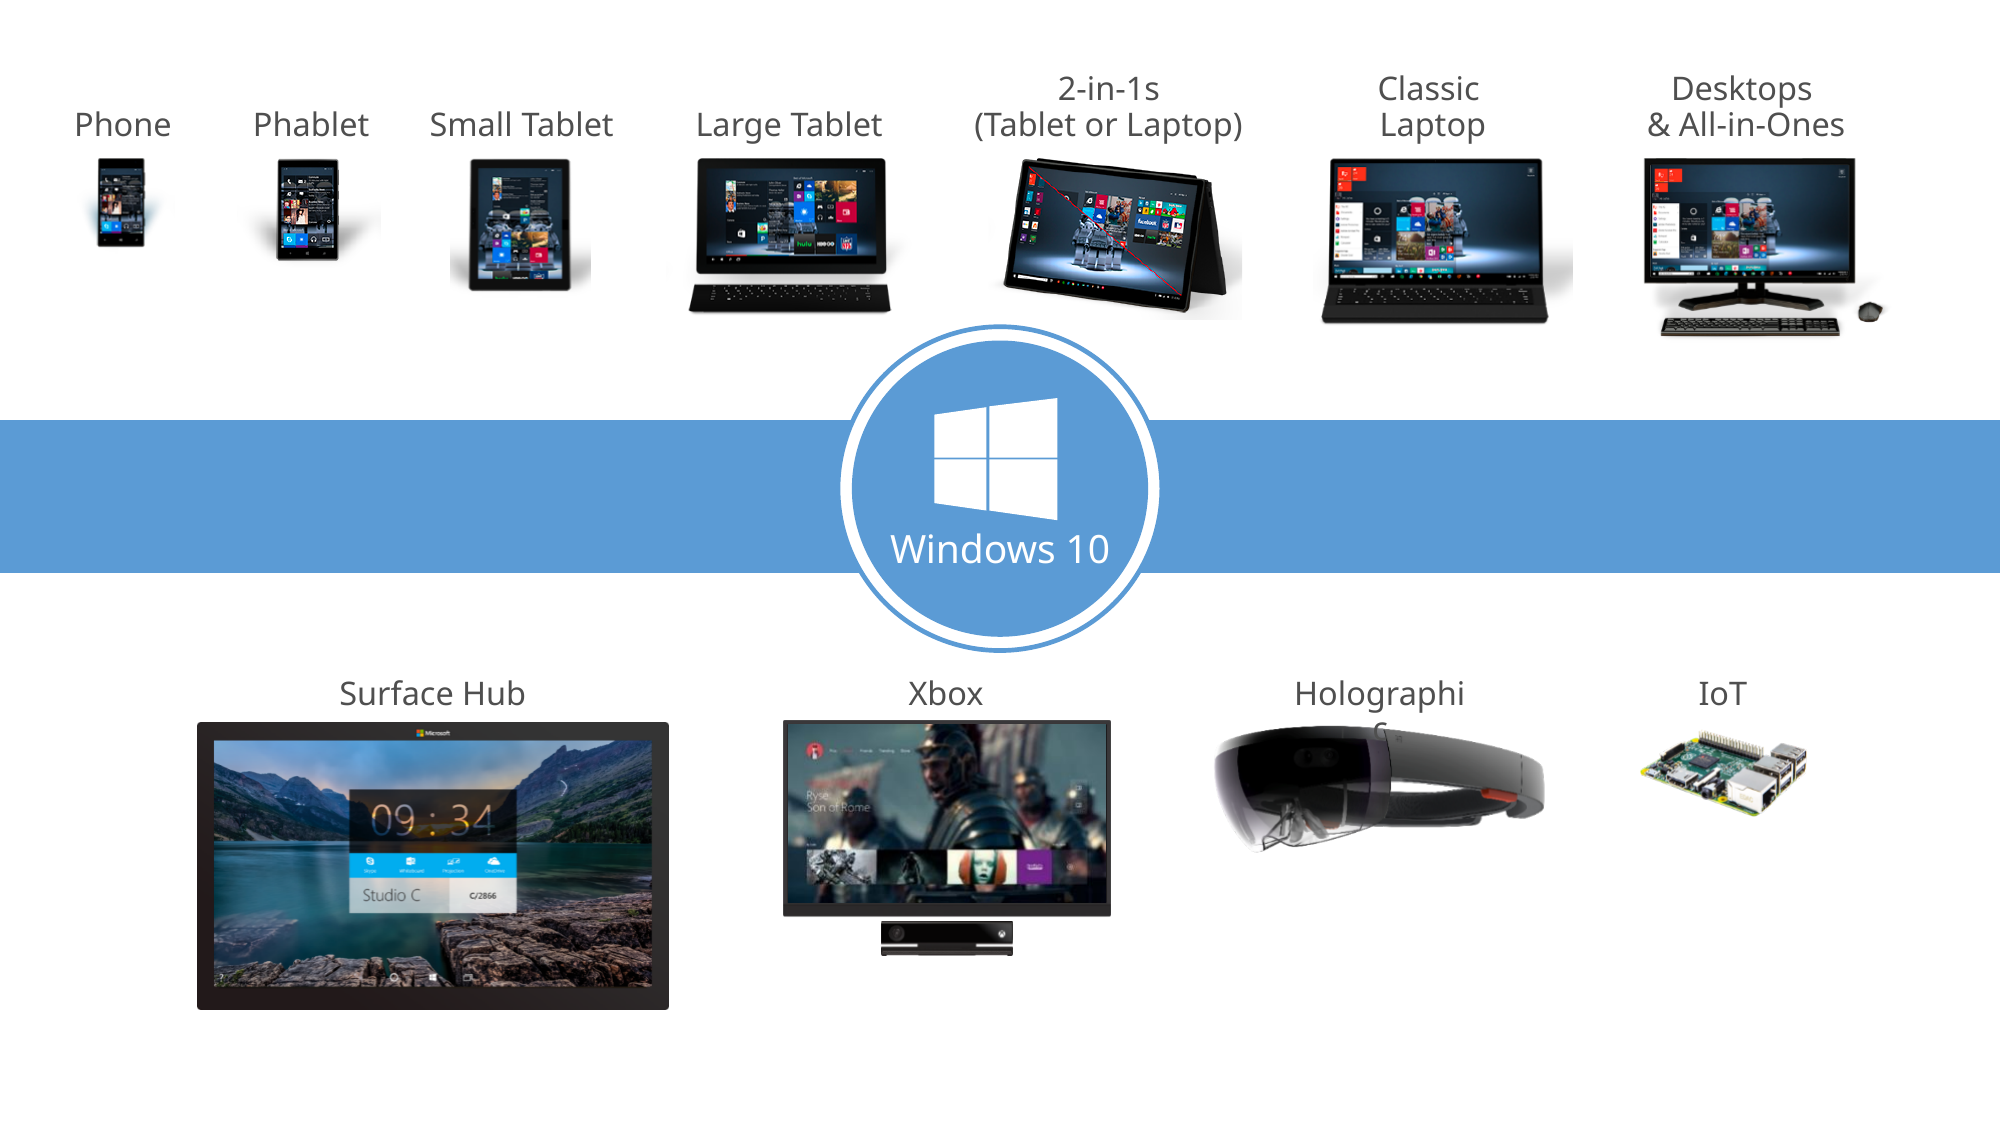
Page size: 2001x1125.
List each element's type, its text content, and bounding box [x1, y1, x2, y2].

text_box Desktops & All-in-Ones [1588, 72, 1904, 144]
picture [77, 158, 175, 254]
text_box Classic Laptop [1354, 72, 1512, 144]
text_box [1634, 721, 1814, 824]
picture [1313, 158, 1573, 326]
text_box Phablet [242, 108, 380, 144]
text_box Holographic [1289, 677, 1471, 720]
text_box [1171, 420, 2000, 573]
text_box 2-in-1s (Tablet or Laptop) [947, 72, 1271, 144]
text_box [0, 420, 828, 573]
picture [450, 158, 591, 298]
text_box Xbox [891, 677, 1001, 713]
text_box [828, 326, 1171, 651]
text_box Surface Hub [339, 677, 527, 713]
picture [1199, 720, 1561, 863]
picture [988, 158, 1243, 320]
text_box Large Tablet [629, 108, 949, 144]
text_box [783, 720, 1110, 956]
picture [1643, 158, 1894, 343]
picture [666, 158, 913, 316]
text_box Phone [68, 108, 178, 144]
text_box Small Tablet [426, 108, 618, 144]
picture [197, 722, 669, 1010]
picture [237, 158, 381, 268]
text_box IoT [1622, 677, 1824, 713]
